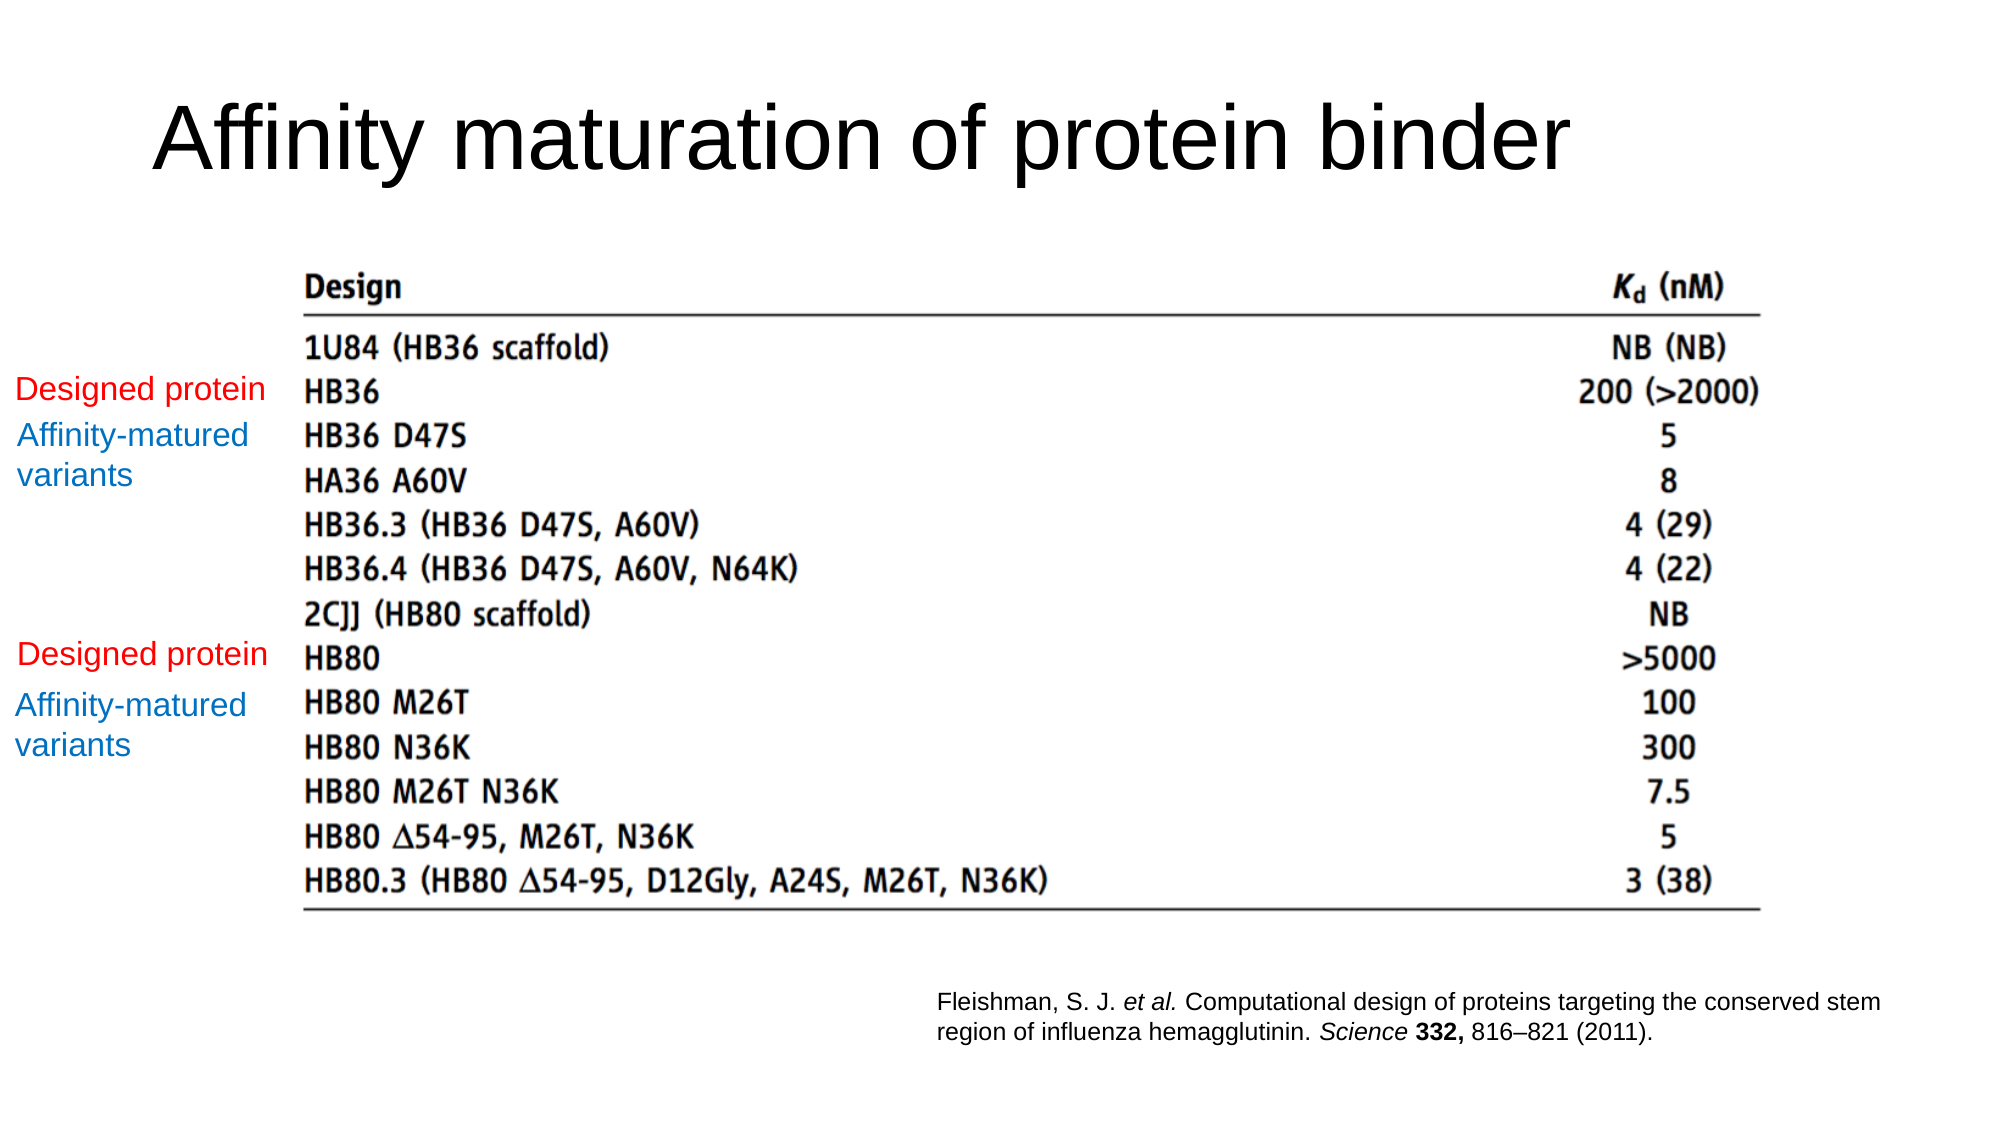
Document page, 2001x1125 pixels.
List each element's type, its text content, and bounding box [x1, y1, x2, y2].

text_box Fleishman, S. J. et al. Computational design of proteins targeting the conserved stem region of influenza hemagglutinin. Science 332, 816–821 (2011). [922, 977, 1923, 1053]
text_box Affinity-matured variants [0, 676, 255, 771]
picture [255, 248, 1802, 937]
text_box Designed protein [0, 359, 255, 415]
text_box Designed protein [2, 624, 255, 676]
title Affinity maturation of protein binder [137, 31, 1863, 249]
text_box Affinity-matured variants [2, 405, 255, 501]
